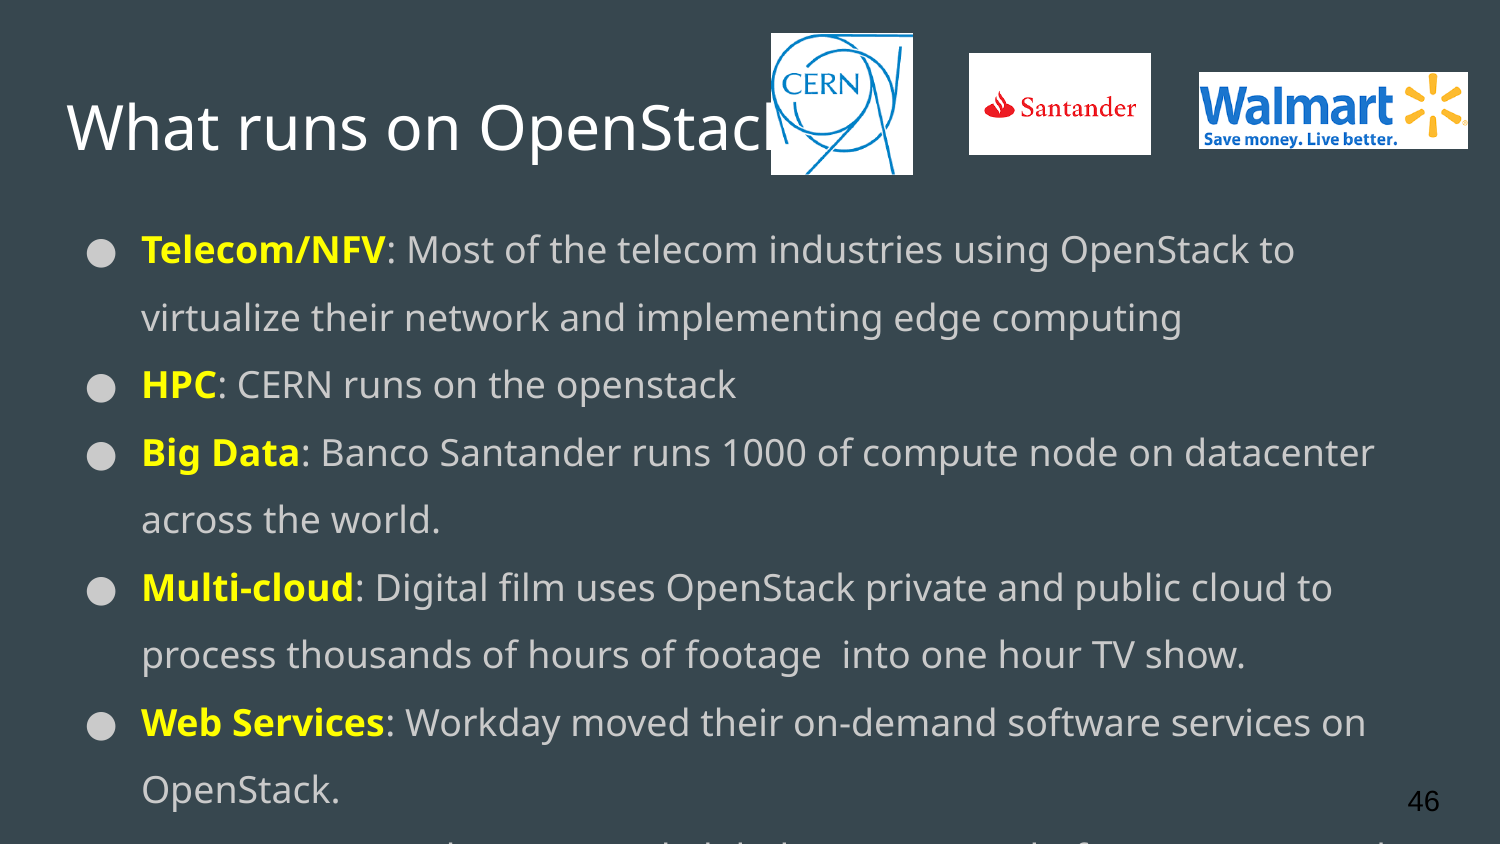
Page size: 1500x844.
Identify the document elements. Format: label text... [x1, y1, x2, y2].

picture [1199, 72, 1468, 149]
picture [771, 32, 914, 175]
picture [968, 52, 1151, 155]
slide_number ‹#› [1392, 767, 1483, 833]
title What runs on OpenStack? [918, 72, 1449, 167]
title What runs on OpenStack? [51, 72, 766, 167]
list Telecom/NFV: Most of the telecom industries using OpenStack to virtualize their network and implementing edge computing HPC: CERN runs on the openstack Big Data: Banco Santander runs 1000 of compute node on datacenter across the world. Multi-cloud: Digital film uses OpenStack private and public cloud to process thousands of hours of footage into one hour TV show. Web Services: Workday moved their on-demand software services on OpenStack. E-commerce: Walmart moved global -commerce platform to openstack [51, 189, 1449, 750]
